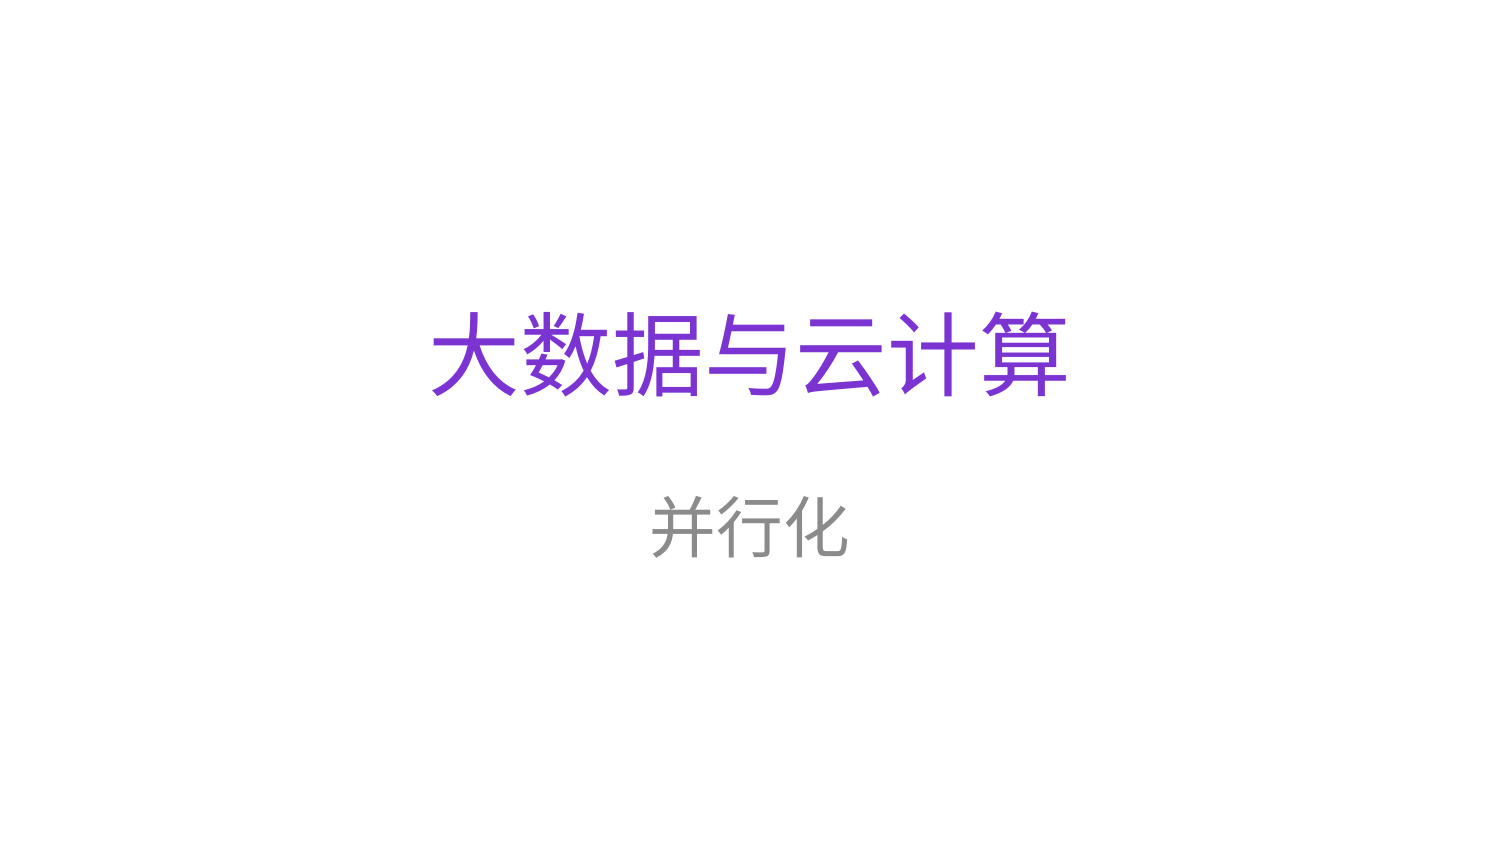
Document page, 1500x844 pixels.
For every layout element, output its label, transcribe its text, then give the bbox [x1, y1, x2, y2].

title 大数据与云计算 [112, 262, 1388, 443]
subtitle 并行化 [225, 478, 1275, 694]
